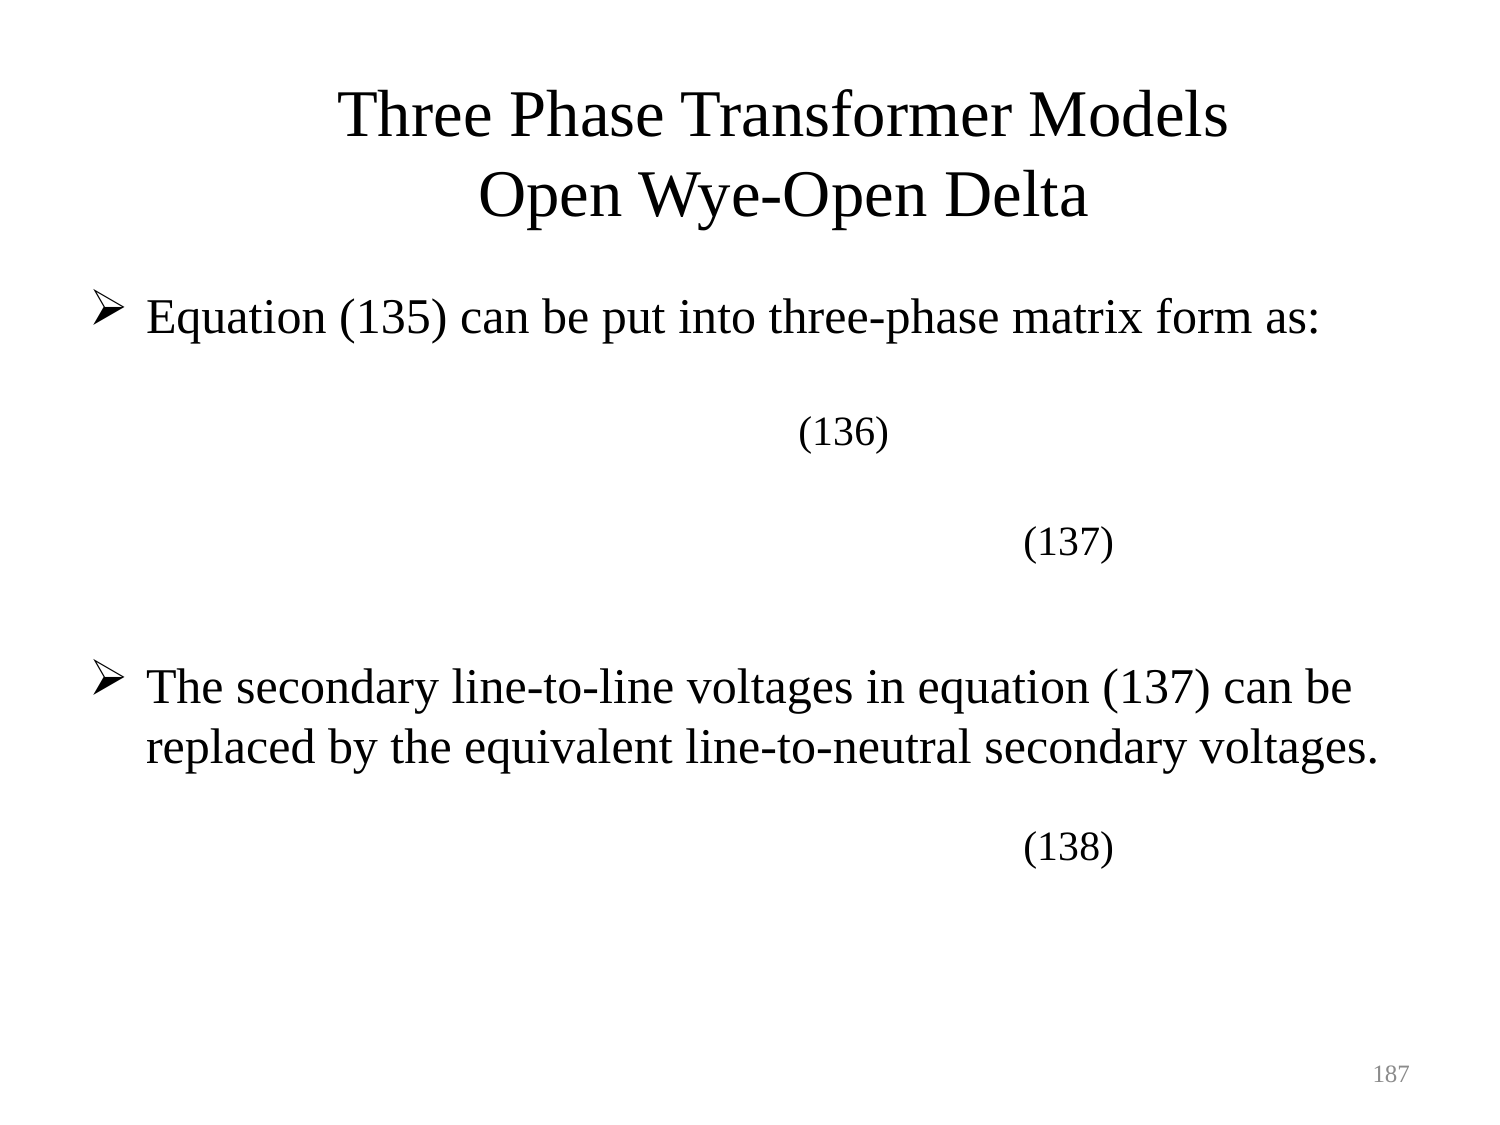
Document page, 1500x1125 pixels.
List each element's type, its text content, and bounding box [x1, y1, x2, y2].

slide_number 187 [1074, 1042, 1425, 1103]
text_box Three Phase Transformer Models Open Wye-Open Delta [0, 62, 1497, 238]
